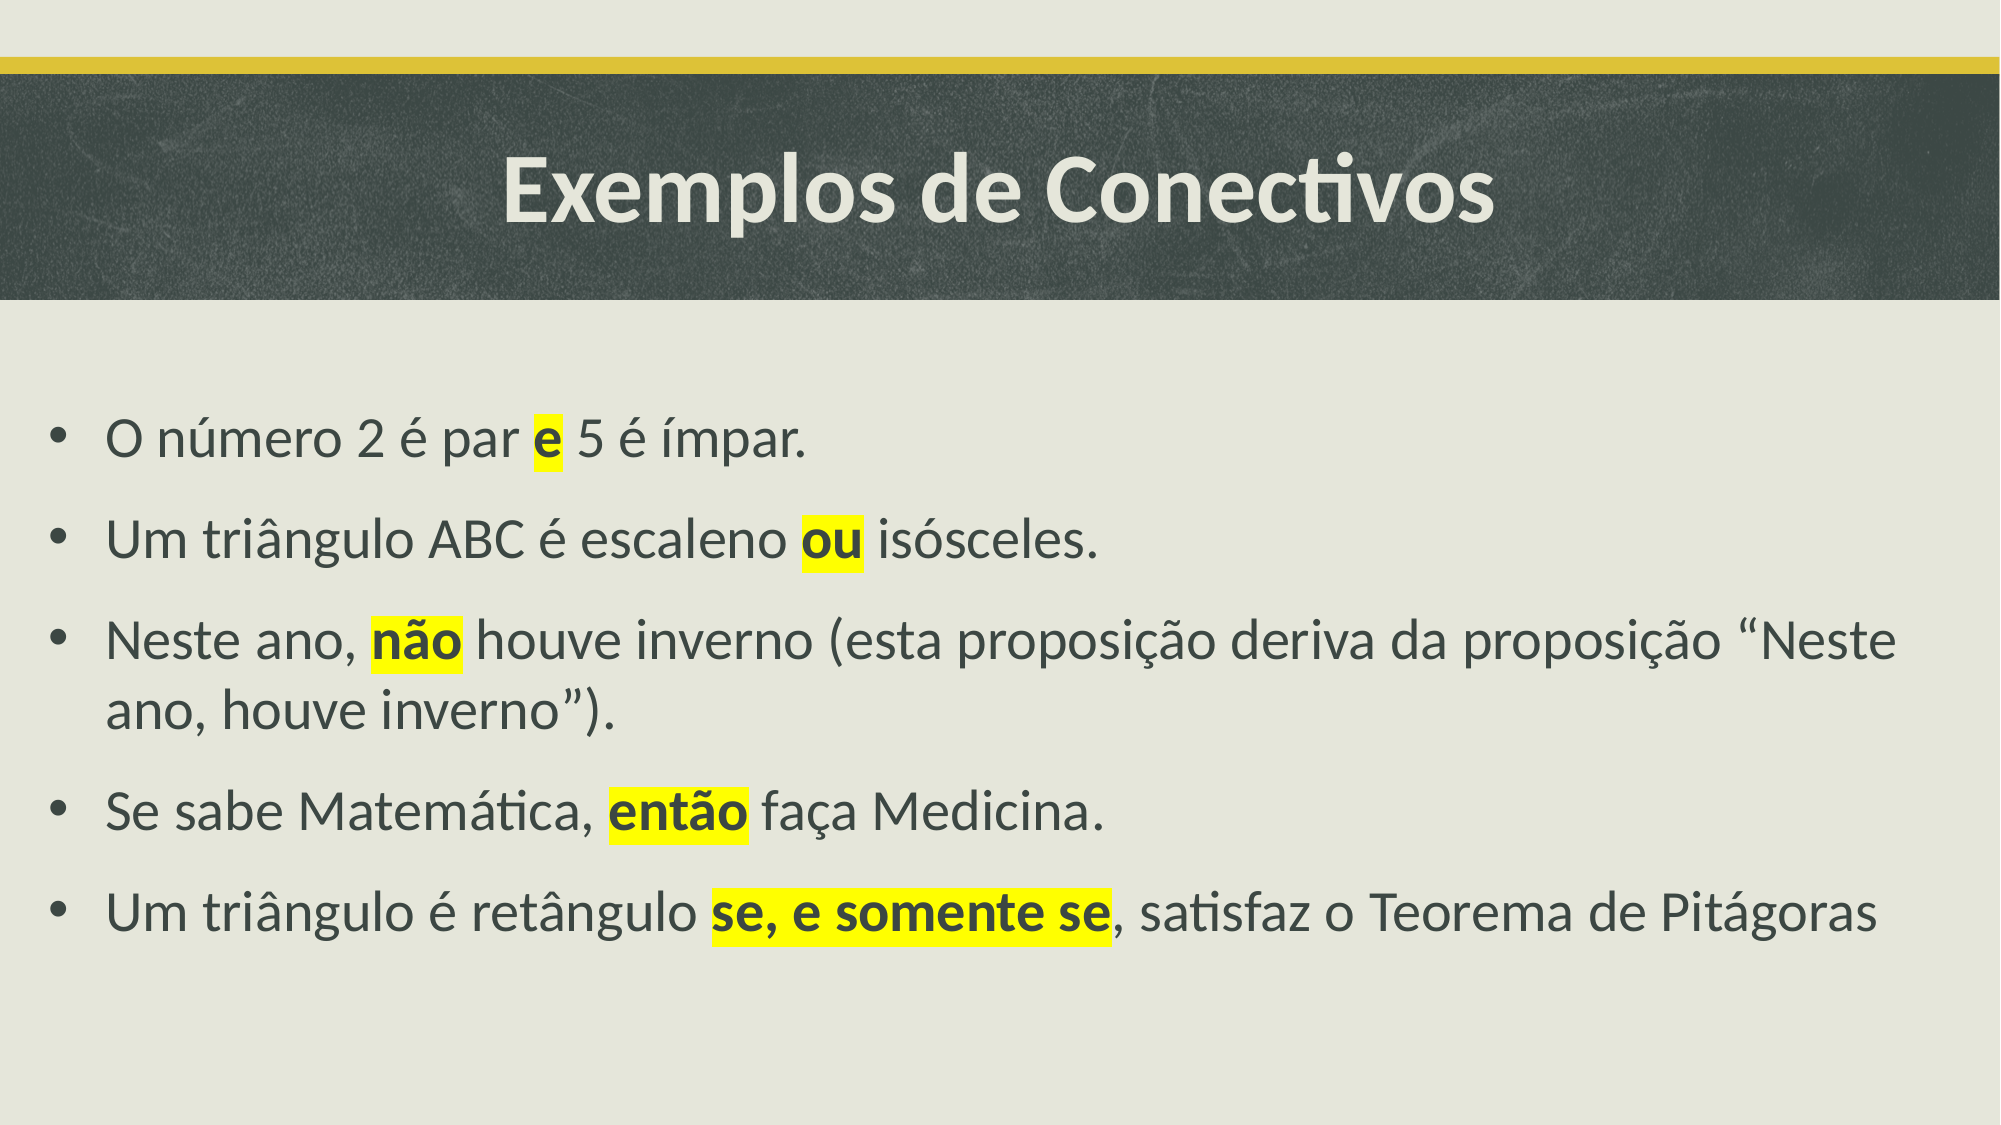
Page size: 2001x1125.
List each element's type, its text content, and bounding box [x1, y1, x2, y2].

title Exemplos de Conectivos [210, 76, 1790, 300]
list O número 2 é par e 5 é ímpar. Um triângulo ABC é escaleno ou isósceles. Neste ano, não houve inverno (esta proposição deriva da proposição “Neste ano, houve inverno”). Se sabe Matemática, então faça Medicina. Um triângulo é retângulo se, e somente se, satisfaz o Teorema de Pitágoras [33, 391, 1970, 1014]
picture [0, 74, 2000, 300]
